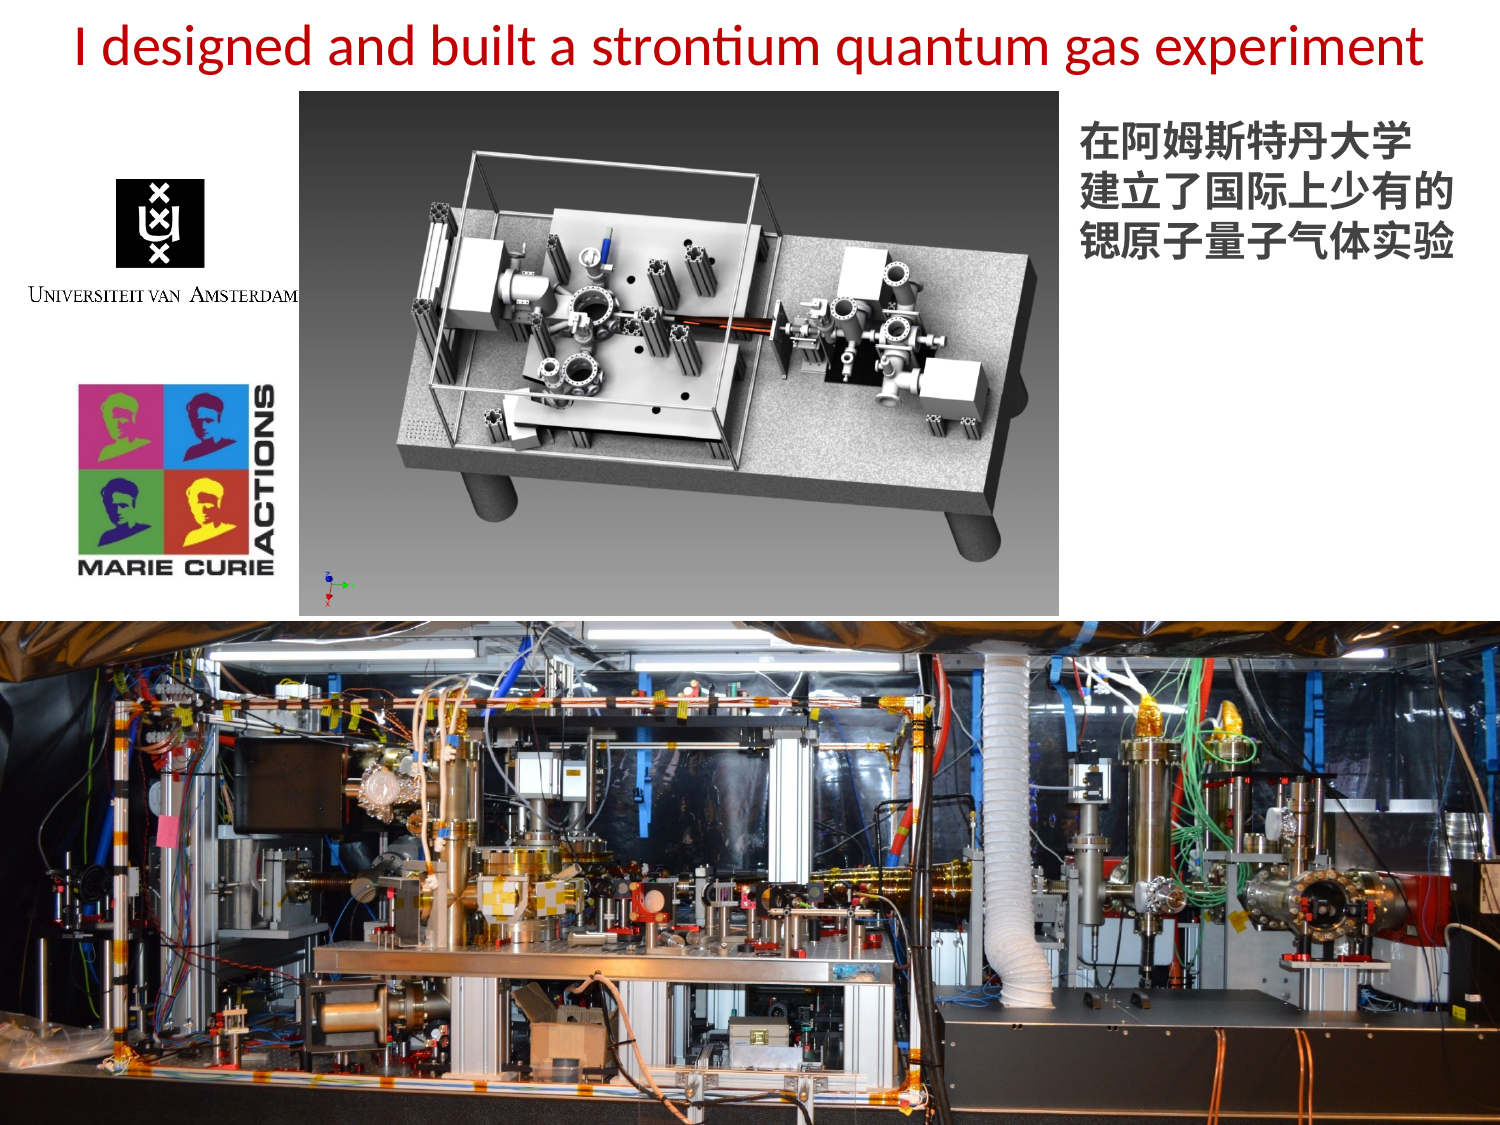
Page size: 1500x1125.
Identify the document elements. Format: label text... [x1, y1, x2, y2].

text_box I designed and built a strontium quantum gas experiment [0, 0, 1500, 85]
text_box 在阿姆斯特丹大学 建立了国际上少有的 锶原子量子气体实验 [1064, 106, 1470, 272]
picture [0, 621, 1500, 1125]
picture [14, 91, 1059, 616]
picture [74, 382, 279, 580]
